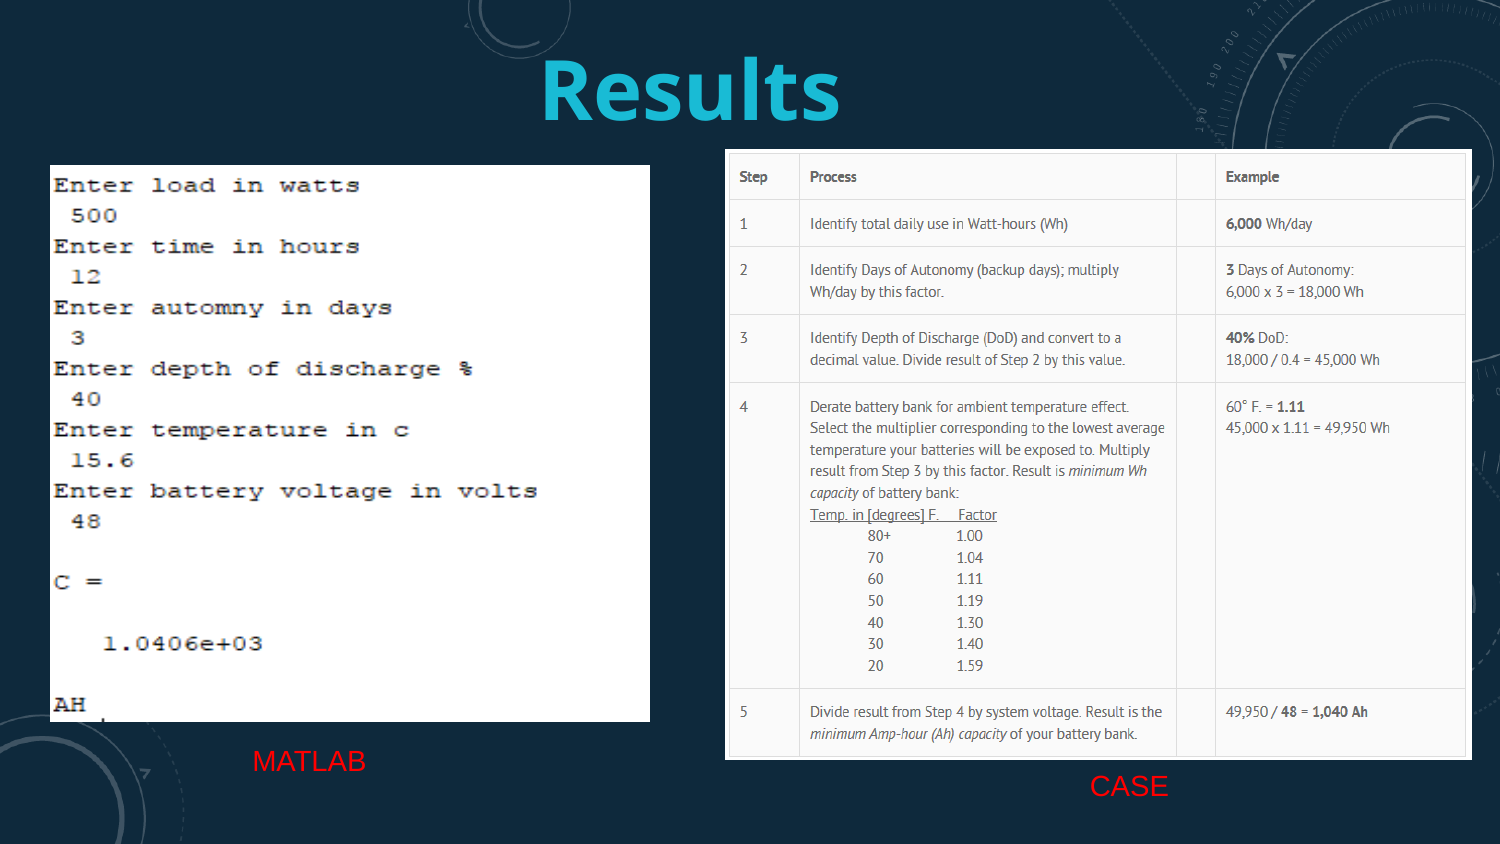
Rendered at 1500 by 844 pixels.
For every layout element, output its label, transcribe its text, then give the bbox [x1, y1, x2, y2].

title Results [115, 21, 1265, 150]
text_box CASE [1074, 768, 1212, 810]
text_box MATLAB [237, 734, 388, 785]
picture [0, 0, 1500, 844]
